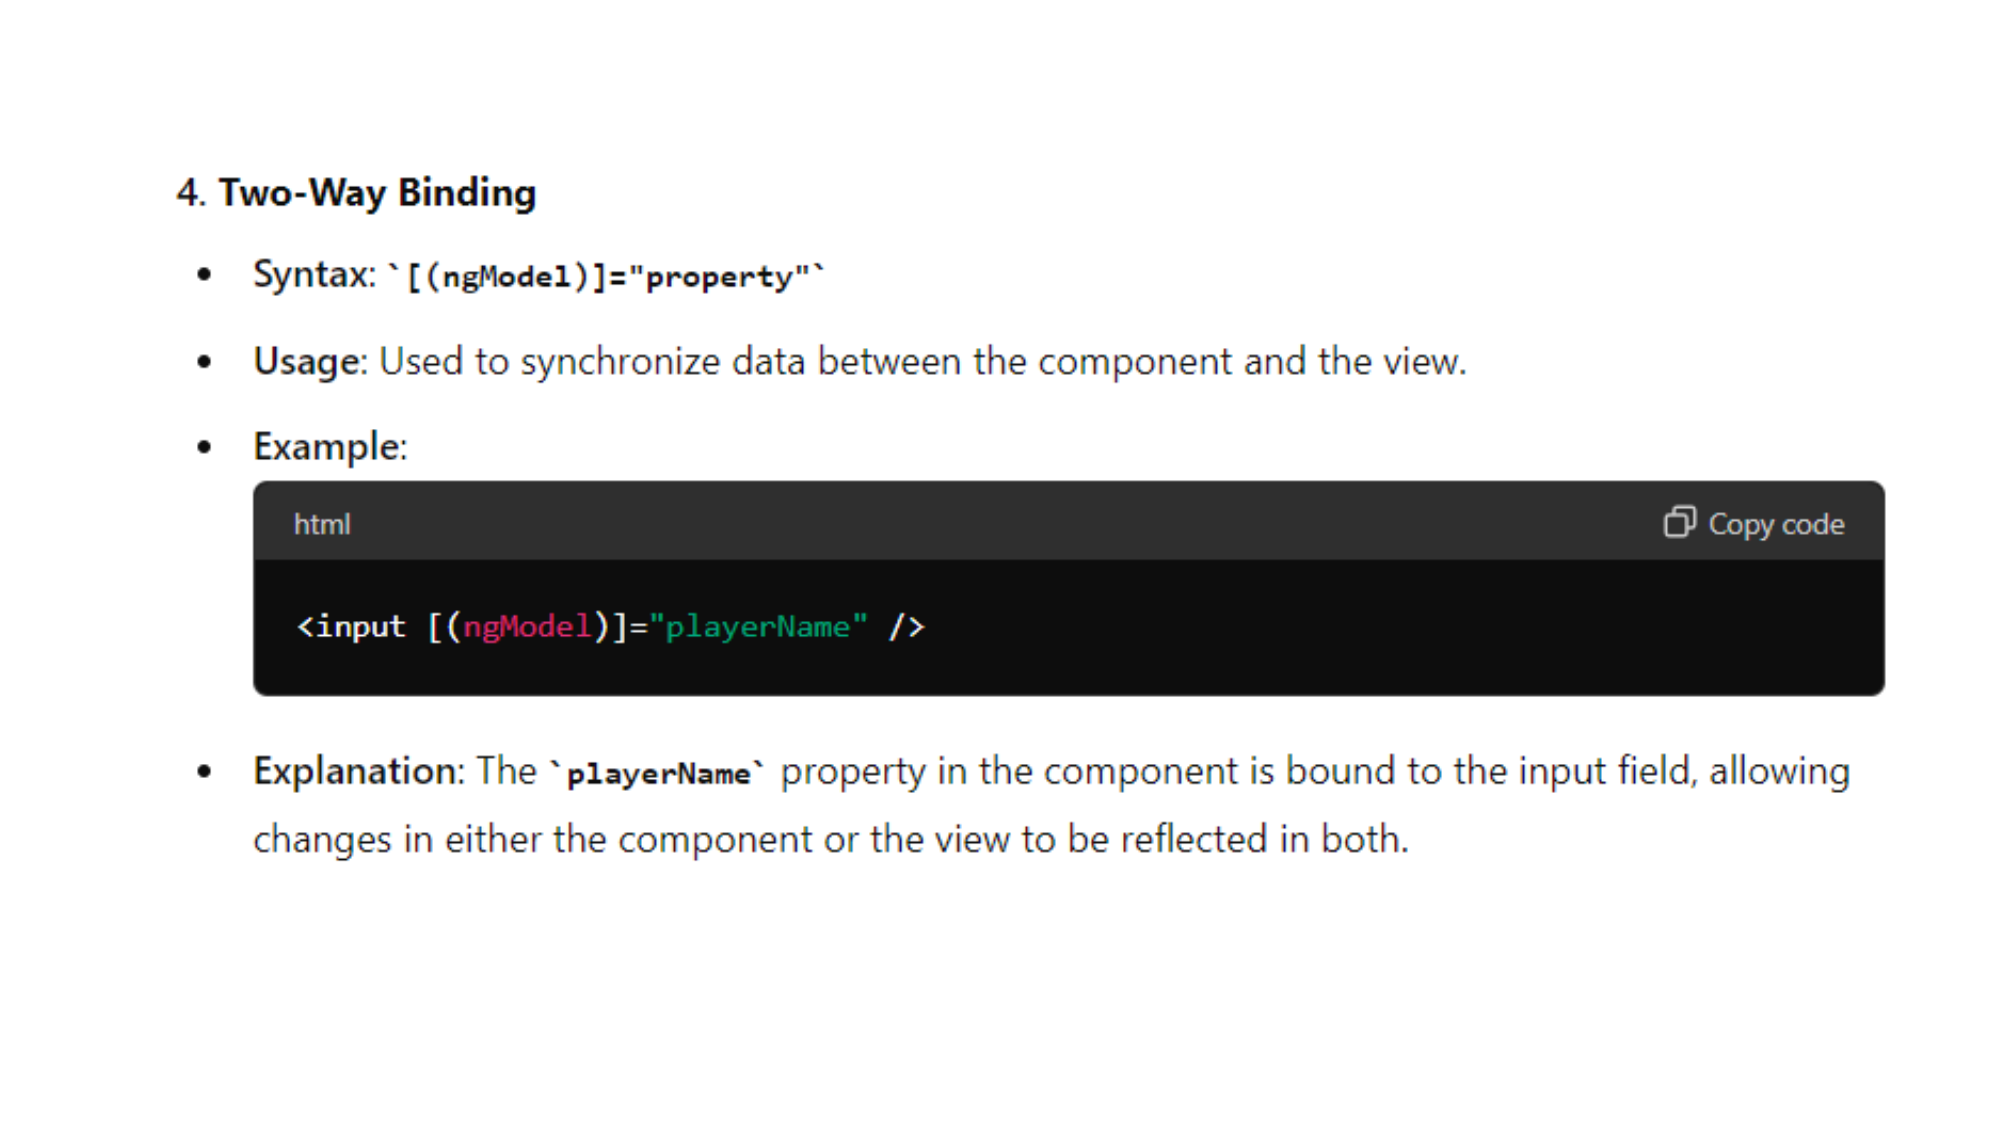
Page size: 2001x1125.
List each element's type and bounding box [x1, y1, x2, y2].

picture [161, 149, 1924, 890]
